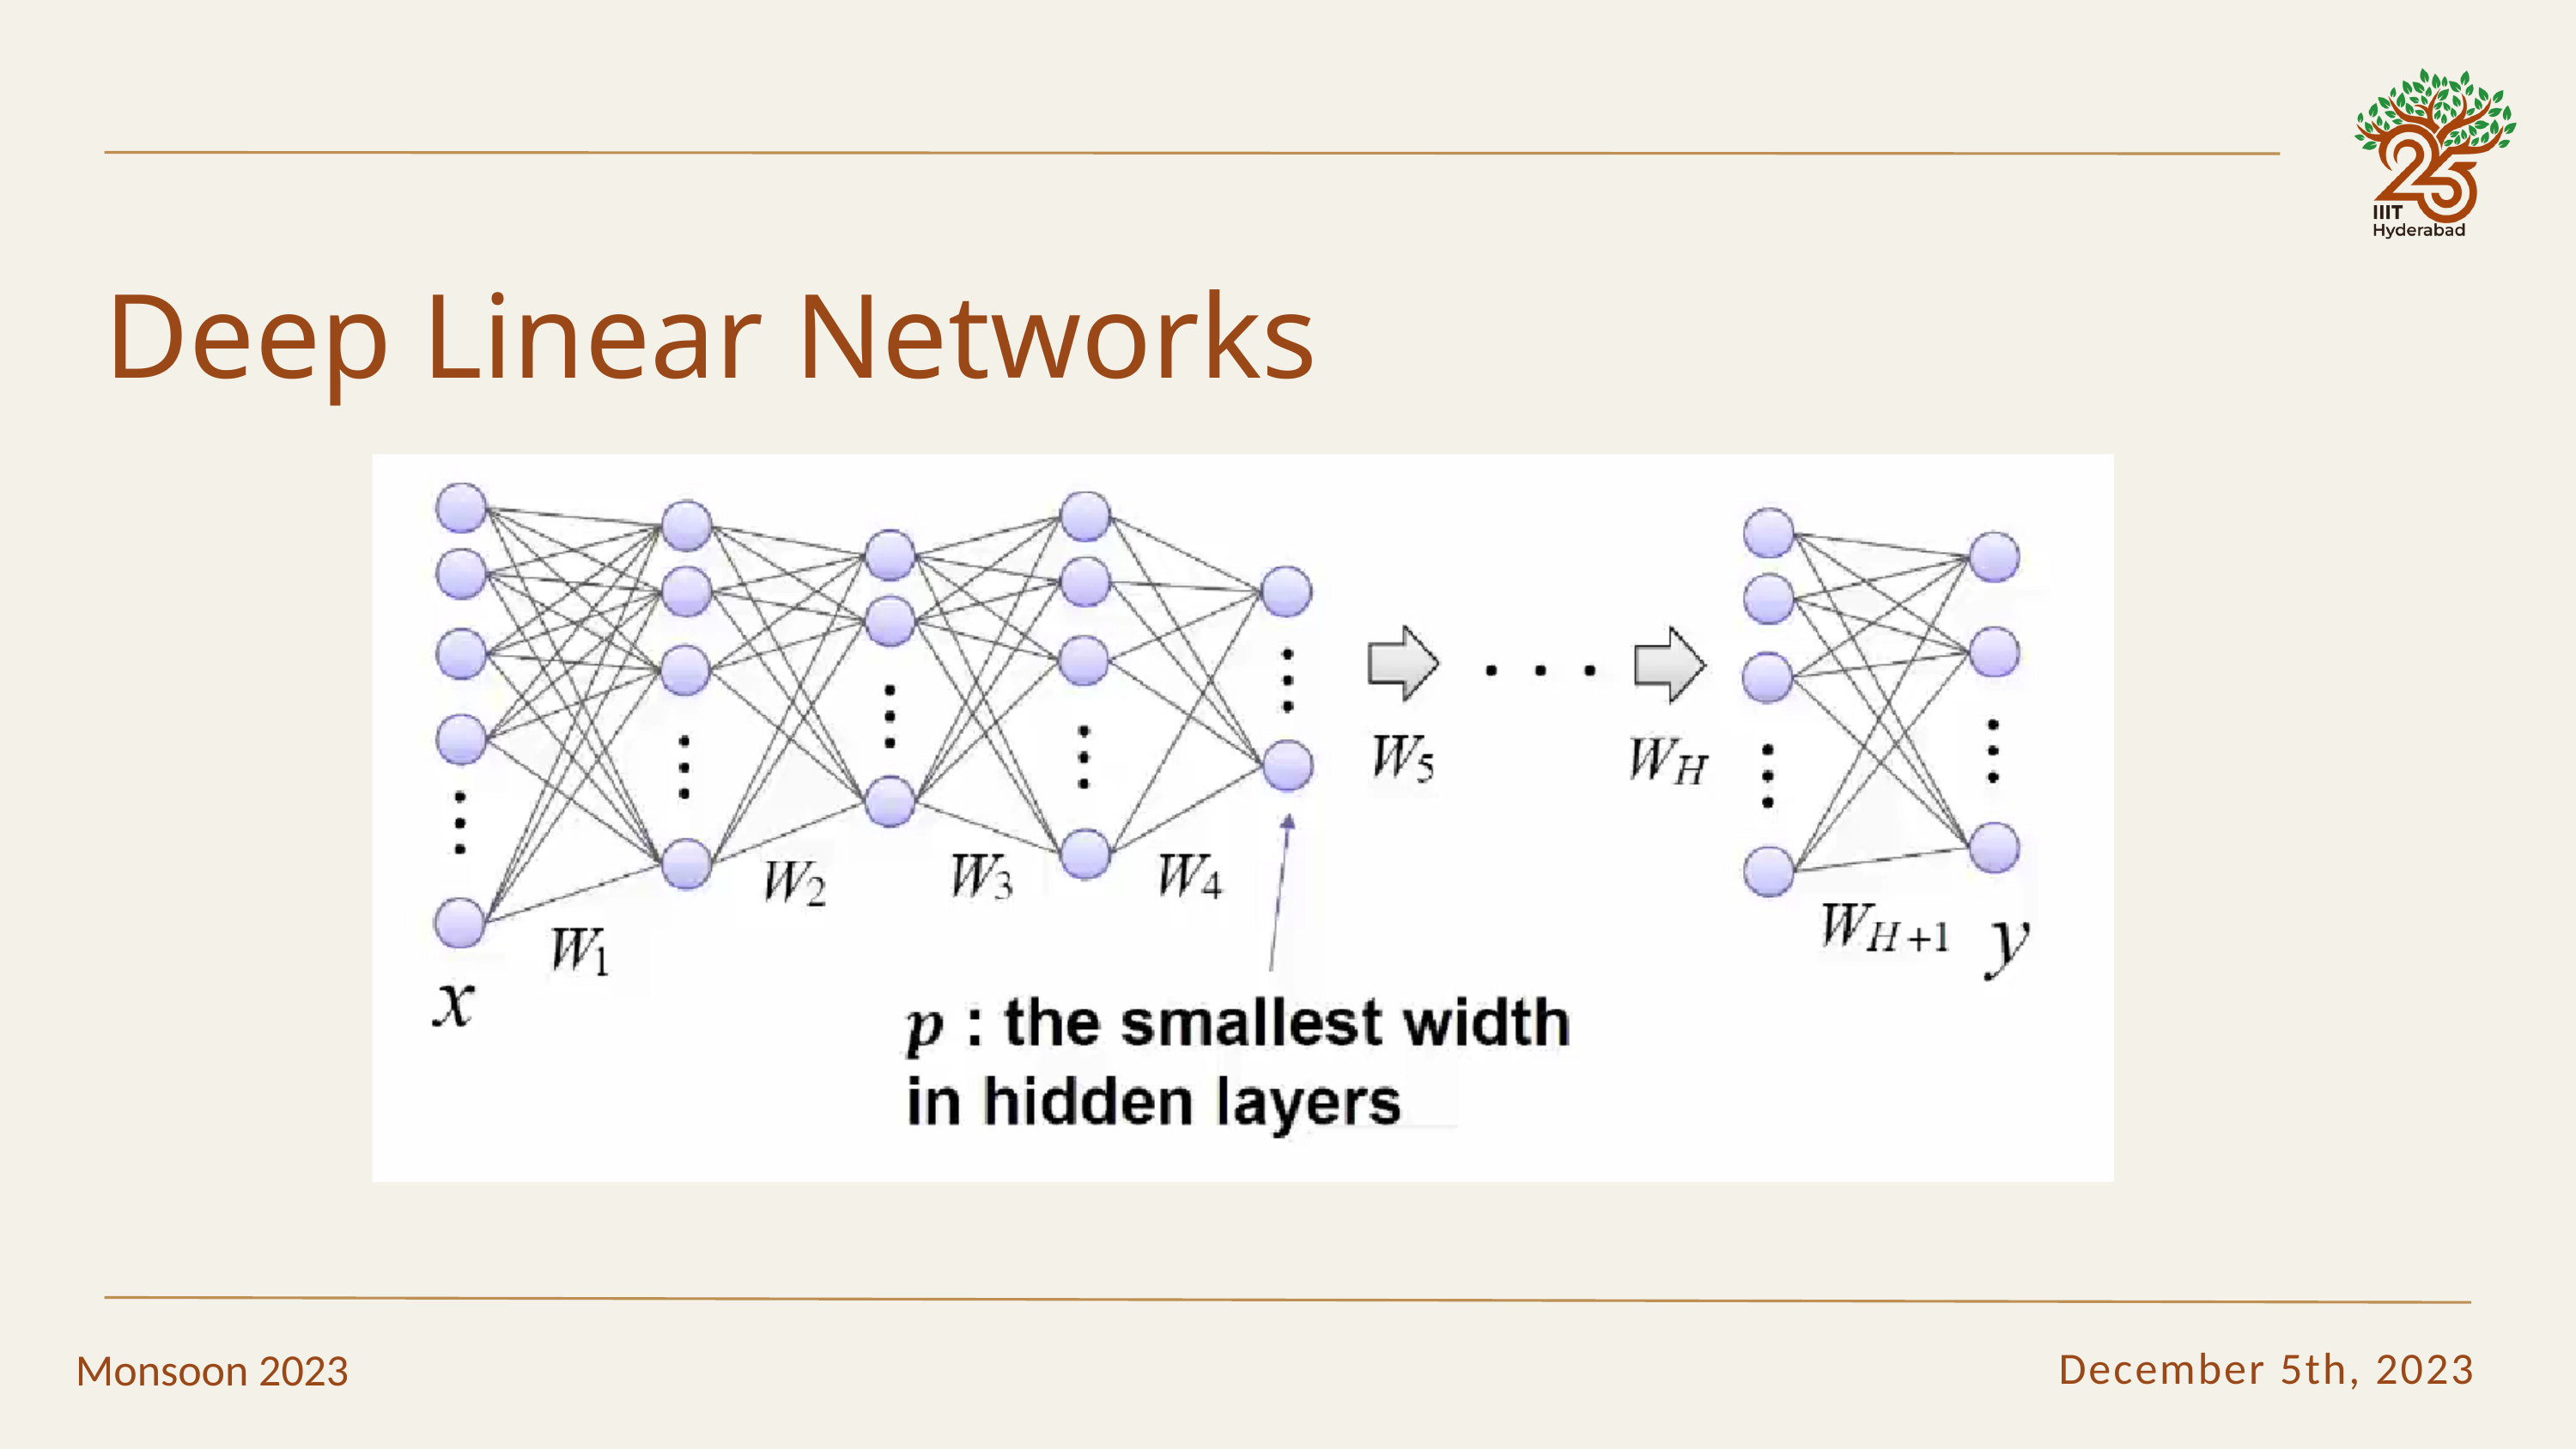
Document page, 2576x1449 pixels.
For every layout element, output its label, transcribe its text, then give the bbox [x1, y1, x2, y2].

text_box [2350, 65, 2520, 239]
text_box [372, 454, 2115, 1182]
text_box Monsoon 2023 [75, 1331, 349, 1395]
text_box December 5th, 2023 [1753, 1331, 2475, 1394]
text_box Deep Linear Networks [104, 271, 1628, 403]
